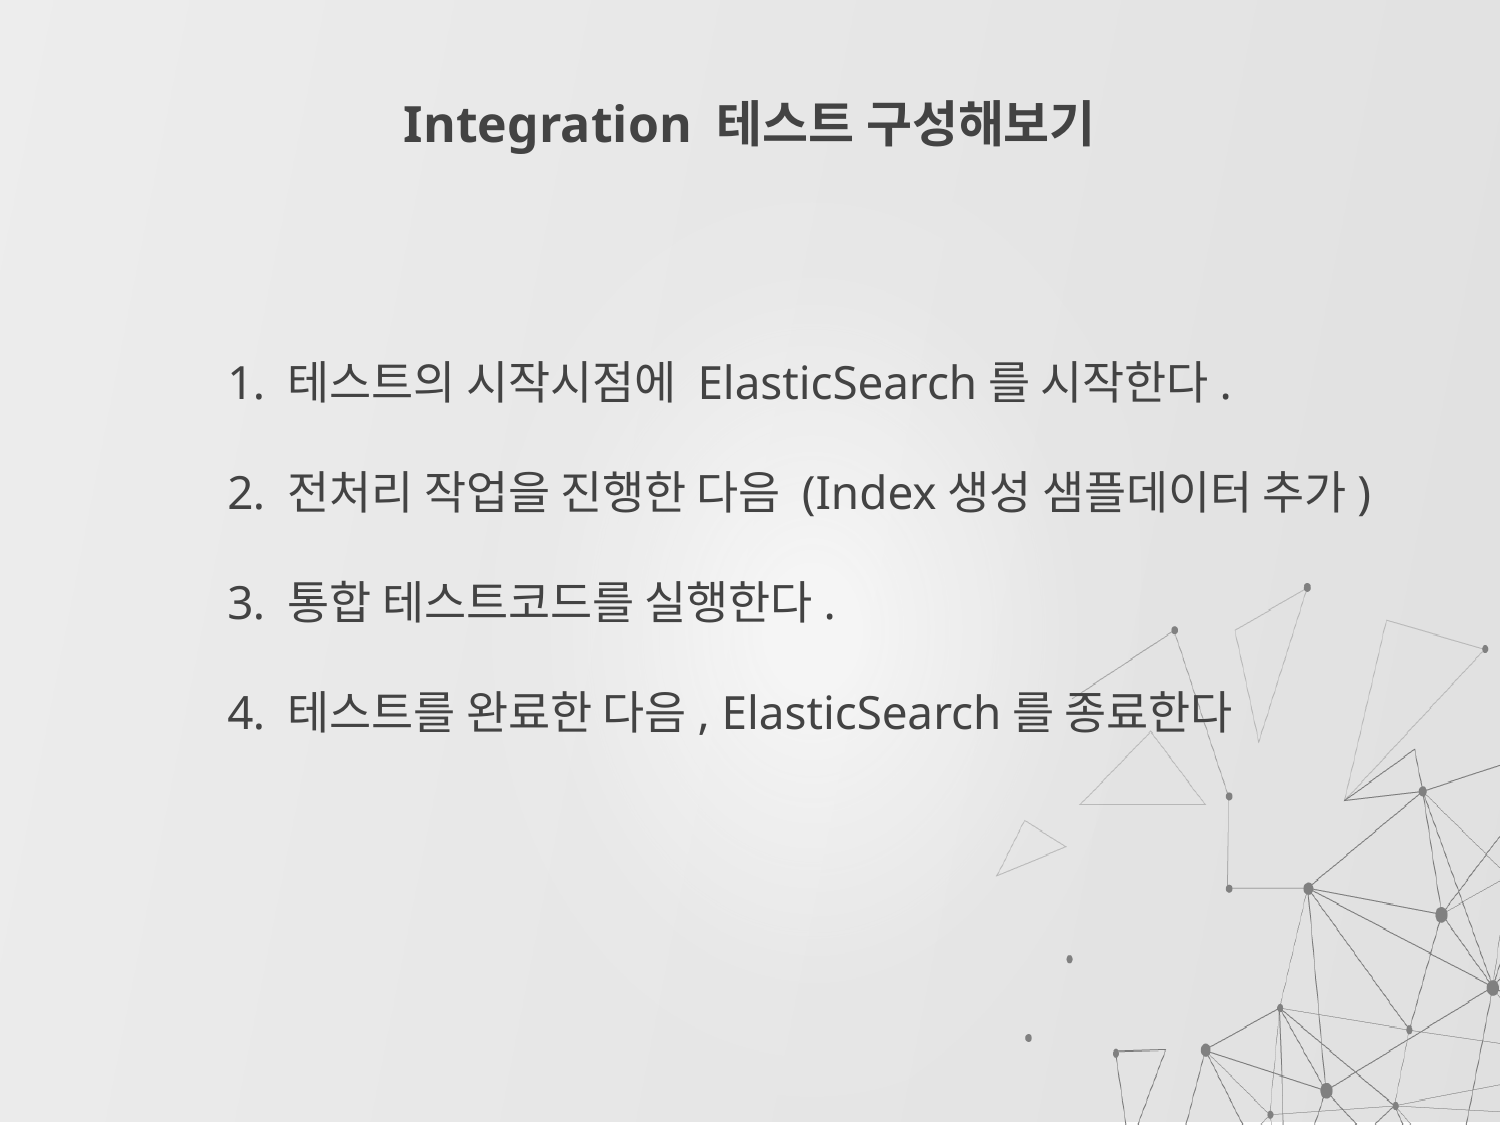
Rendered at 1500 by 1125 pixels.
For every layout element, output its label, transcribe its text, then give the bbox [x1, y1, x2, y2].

list 테스트의 시작시점에 ElasticSearch를 시작한다. 전처리 작업을 진행한 다음 (Index생성 샘플데이터 추가) 통합 테스트코드를 실행한다. 테스트를 완료한 다음, ElasticSearch를 종료한다 [197, 284, 1395, 940]
picture [0, 0, 1500, 1125]
title Integration 테스트 구성해보기 [322, 77, 1178, 284]
